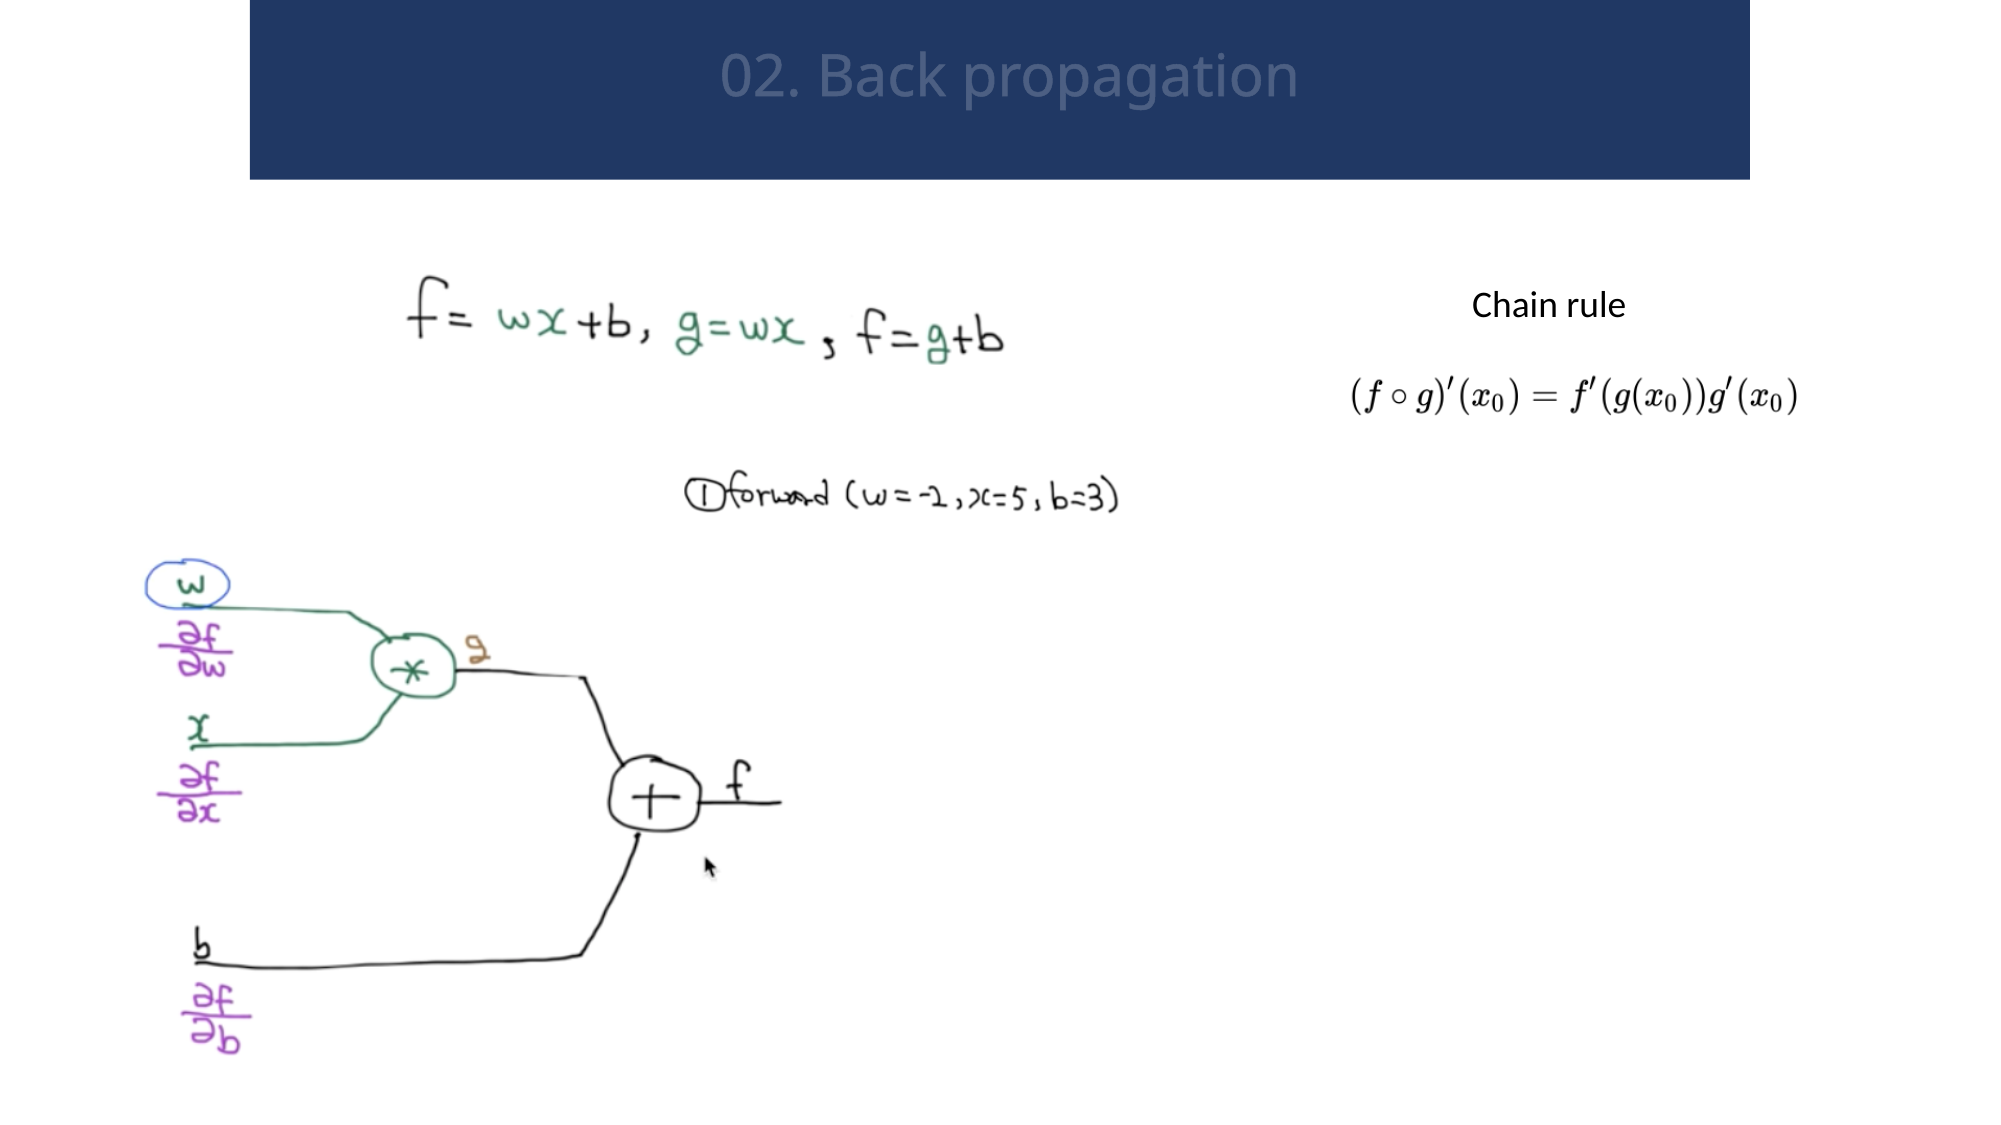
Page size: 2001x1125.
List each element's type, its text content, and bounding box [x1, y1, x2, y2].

text_box [249, 0, 1751, 181]
picture [0, 272, 1148, 1061]
picture [1333, 368, 1820, 436]
text_box Chain rule [1457, 272, 1642, 333]
text_box 02. Back propagation [704, 30, 1315, 116]
